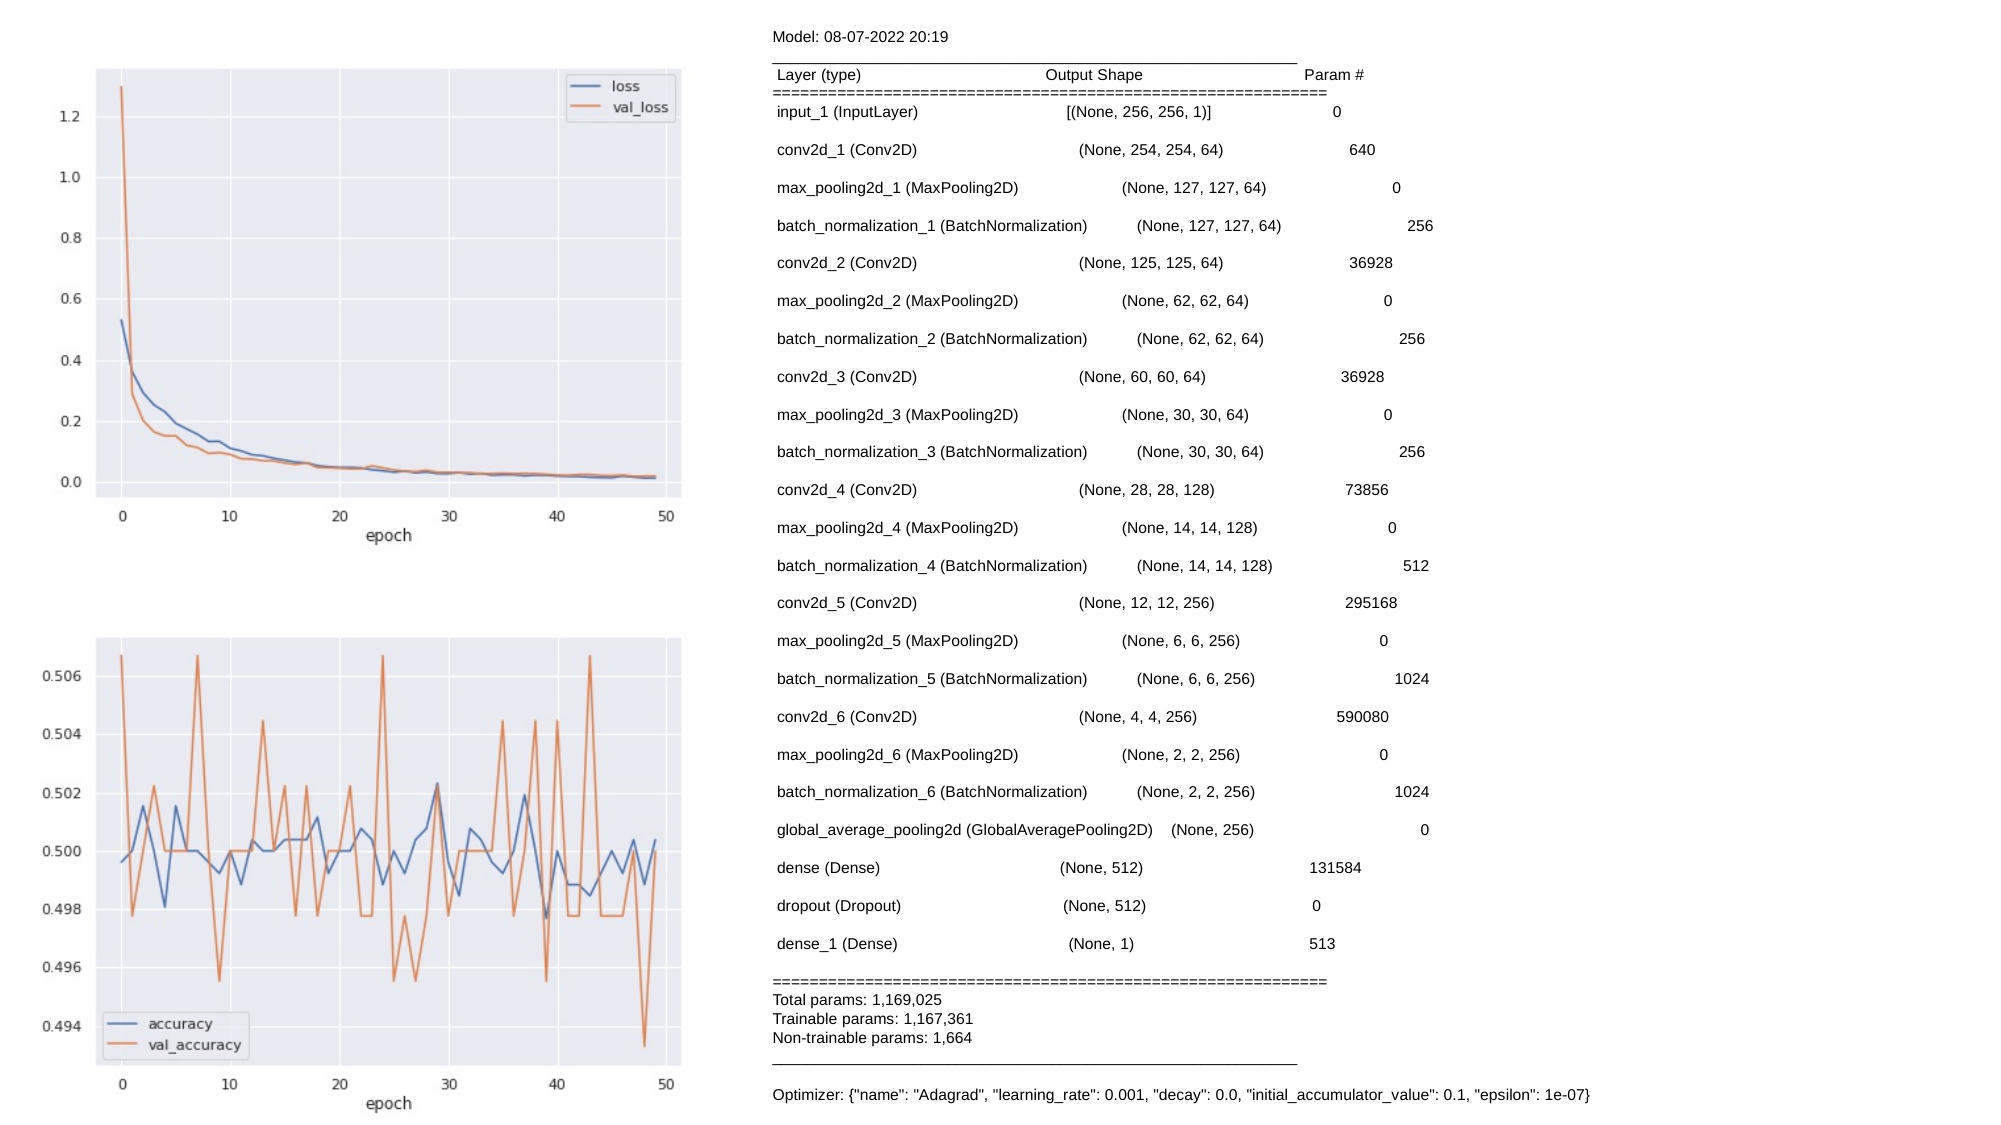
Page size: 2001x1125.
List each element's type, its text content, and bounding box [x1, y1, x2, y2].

text_box Model: 08-07-2022 20:19 ____________________________________________________________ Layer (type) Output Shape Param # ============================================================ input_1 (InputLayer) [(None, 256, 256, 1)] 0 conv2d_1 (Conv2D) (None, 254, 254, 64) 640 max_pooling2d_1 (MaxPooling2D) (None, 127, 127, 64) 0 batch_normalization_1 (BatchNormalization) (None, 127, 127, 64) 256 conv2d_2 (Conv2D) (None, 125, 125, 64) 36928 max_pooling2d_2 (MaxPooling2D) (None, 62, 62, 64) 0 batch_normalization_2 (BatchNormalization) (None, 62, 62, 64) 256 conv2d_3 (Conv2D) (None, 60, 60, 64) 36928 max_pooling2d_3 (MaxPooling2D) (None, 30, 30, 64) 0 batch_normalization_3 (BatchNormalization) (None, 30, 30, 64) 256 conv2d_4 (Conv2D) (None, 28, 28, 128) 73856 max_pooling2d_4 (MaxPooling2D) (None, 14, 14, 128) 0 batch_normalization_4 (BatchNormalization) (None, 14, 14, 128) 512 conv2d_5 (Conv2D) (None, 12, 12, 256) 295168 max_pooling2d_5 (MaxPooling2D) (None, 6, 6, 256) 0 batch_normalization_5 (BatchNormalization) (None, 6, 6, 256) 1024 conv2d_6 (Conv2D) (None, 4, 4, 256) 590080 max_pooling2d_6 (MaxPooling2D) (None, 2, 2, 256) 0 batch_normalization_6 (BatchNormalization) (None, 2, 2, 256) 1024 global_average_pooling2d (GlobalAveragePooling2D) (None, 256) 0 dense (Dense) (None, 512) 131584 dropout (Dropout) (None, 512) 0 dense_1 (Dense) (None, 1) 513 ============================================================ Total params: 1,169,025 Trainable params: 1,167,361 Non-trainable params: 1,664 ____________________________________________________________ Optimizer: {"name": "Adagrad", "learning_rate": 0.001, "decay": 0.0, "initial_accumulator_value": 0.1, "epsilon": 1e-07} [759, 0, 2000, 1125]
picture [0, 0, 758, 1125]
